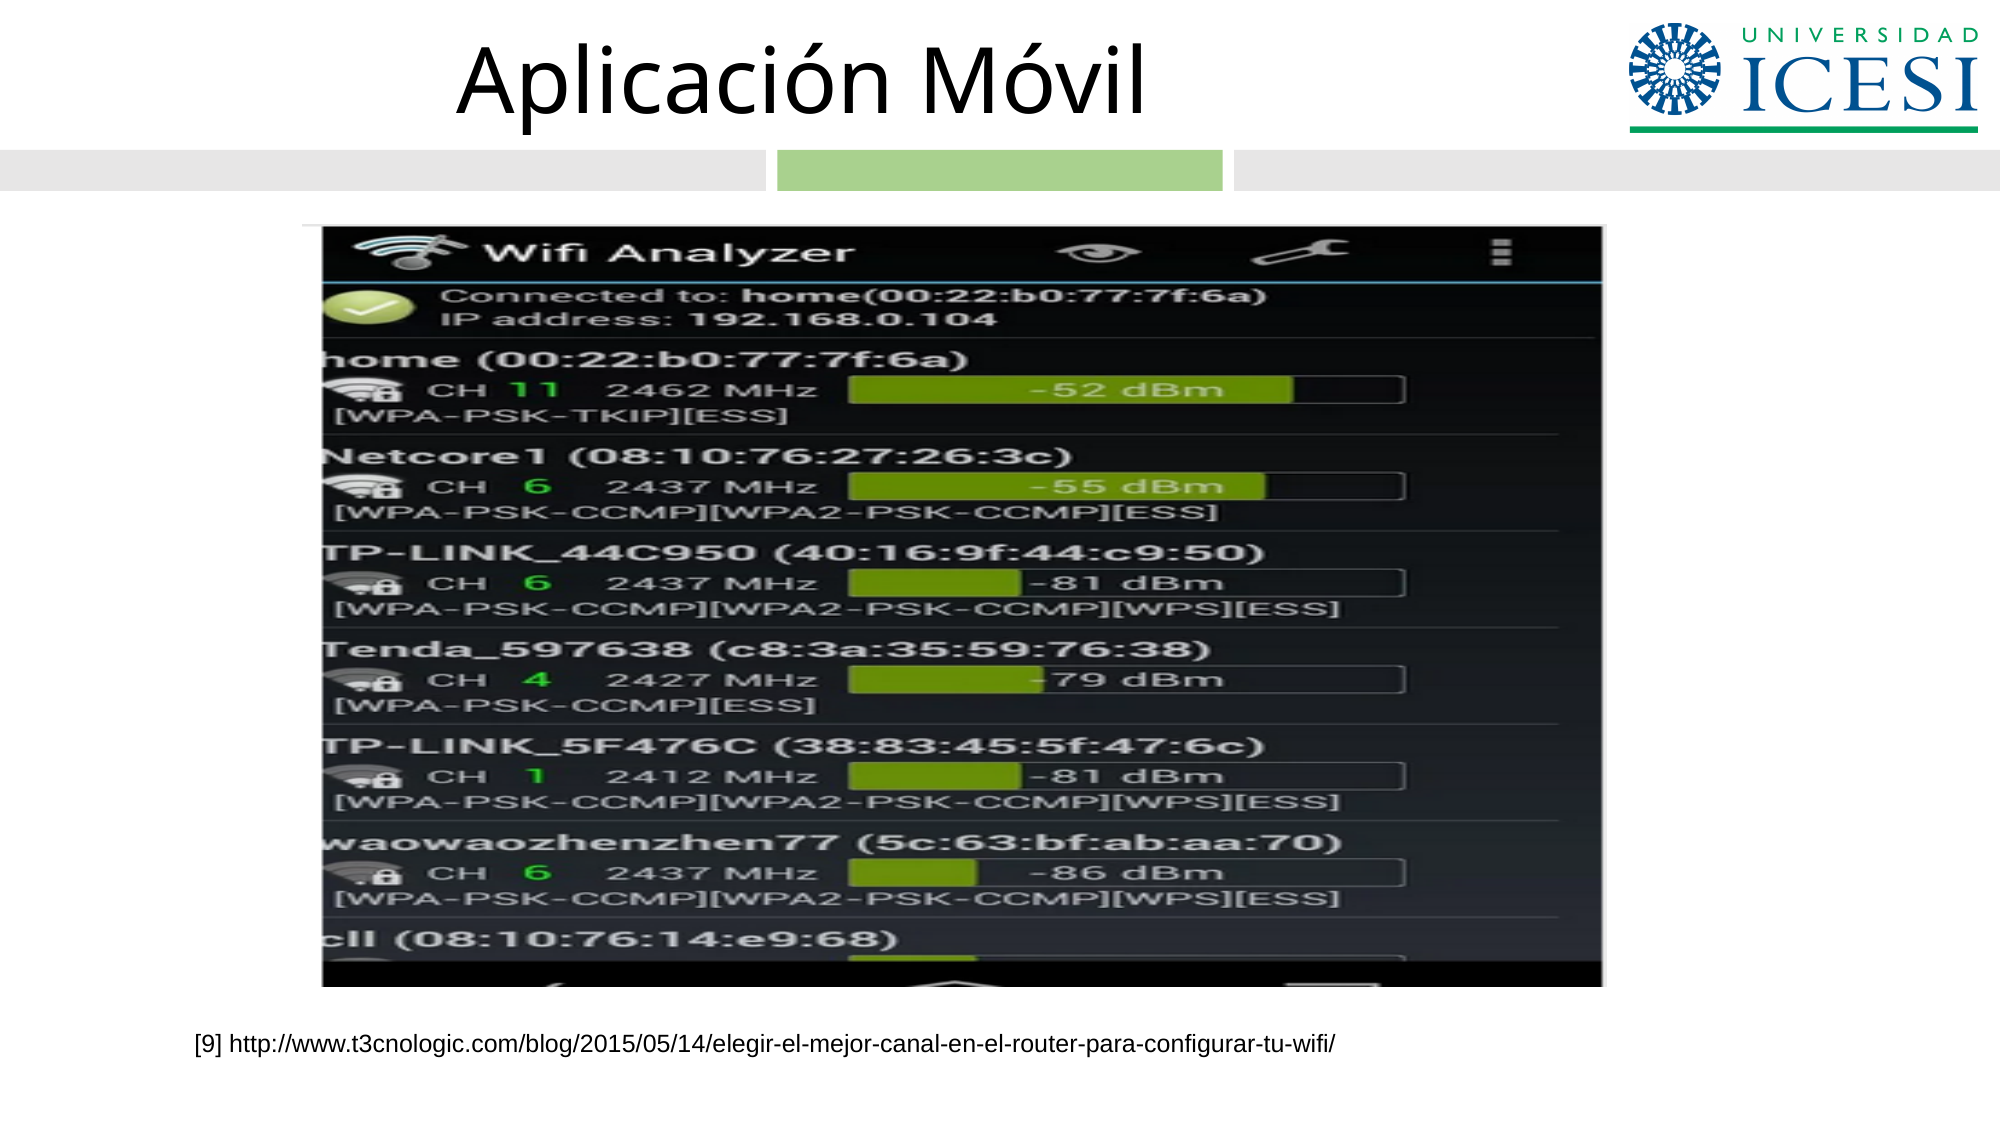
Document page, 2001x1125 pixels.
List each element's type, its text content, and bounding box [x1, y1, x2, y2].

text_box Aplicación Móvil [0, 30, 1607, 124]
text_box [9] http://www.t3cnologic.com/blog/2015/05/14/elegir-el-mejor-canal-en-el-router-para-configurar-tu-wifi/ [179, 1020, 1375, 1065]
text_box [1234, 149, 2000, 191]
text_box [777, 149, 1223, 191]
text_box [0, 149, 766, 191]
picture [1629, 23, 1978, 133]
picture [301, 224, 1607, 987]
